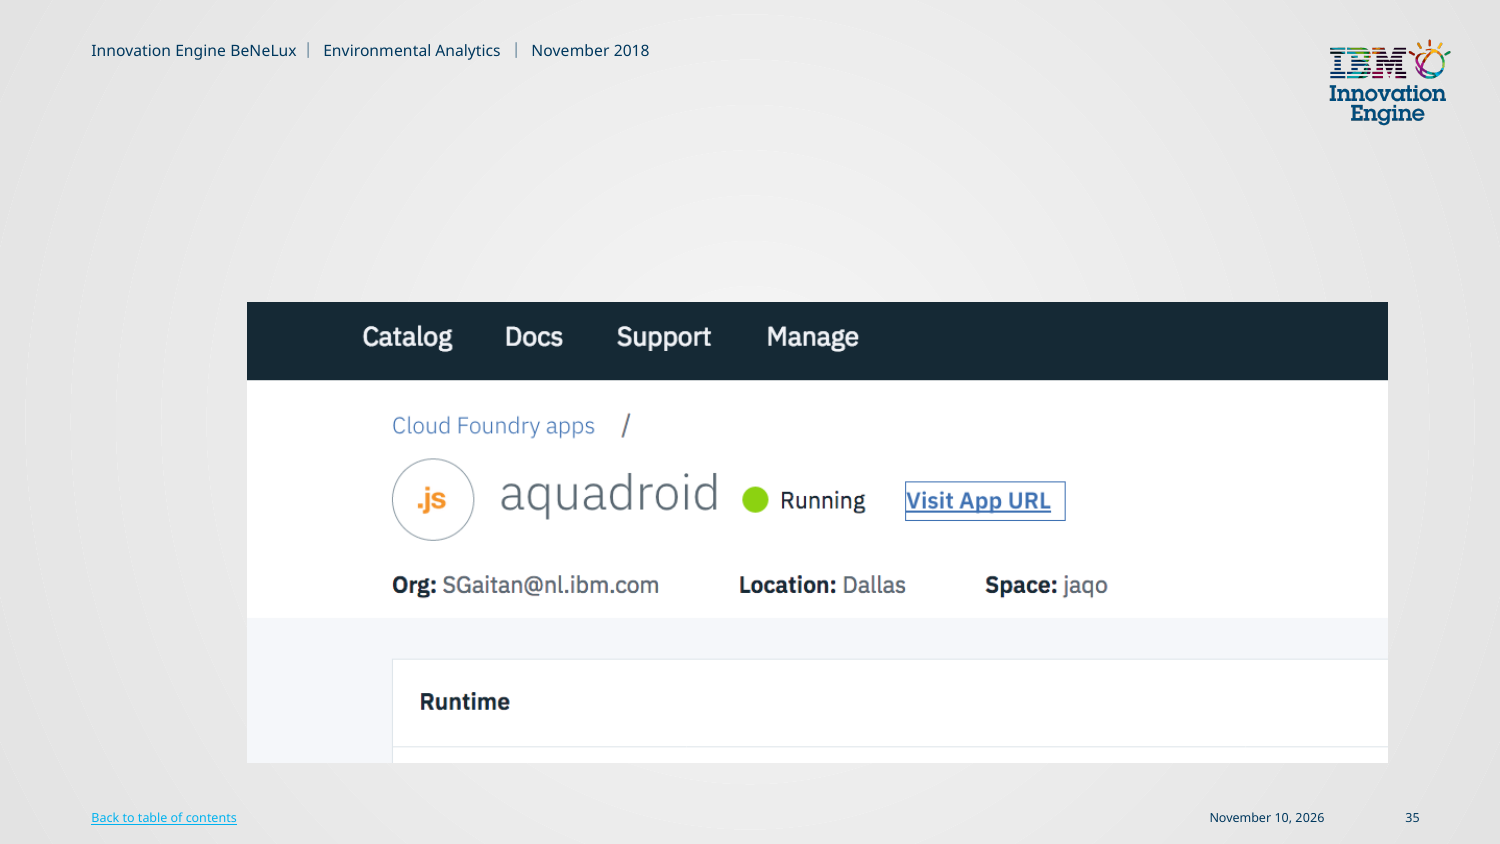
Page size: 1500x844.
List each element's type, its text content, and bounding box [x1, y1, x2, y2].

picture [1316, 39, 1459, 139]
picture [150, 812, 155, 822]
picture [247, 302, 1388, 763]
slide_number 35 [1340, 802, 1436, 826]
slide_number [1163, 802, 1340, 826]
